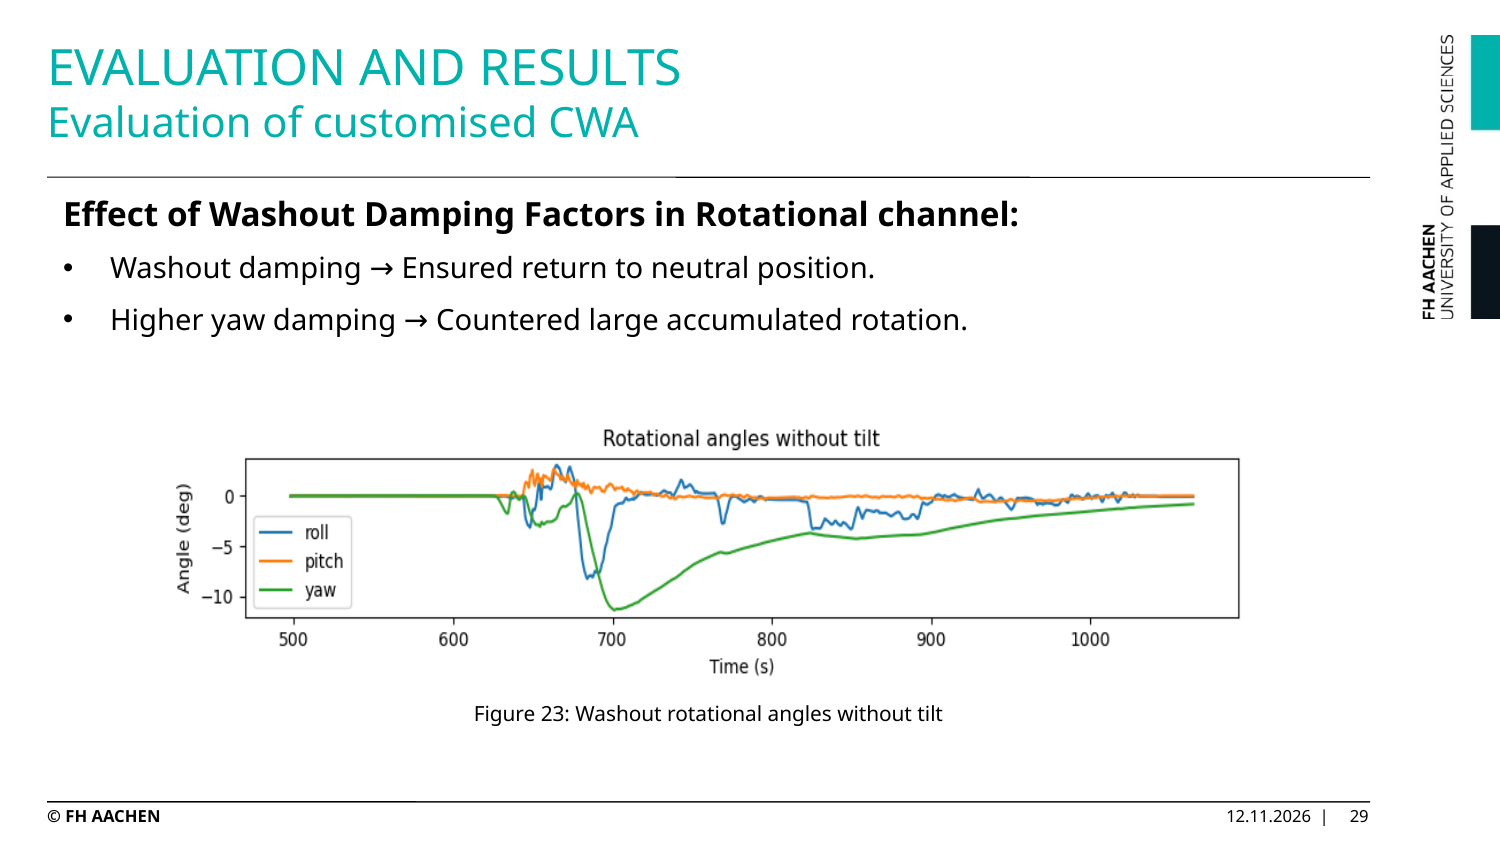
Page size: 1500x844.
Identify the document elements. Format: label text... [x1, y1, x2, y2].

slide_number 29 [1319, 806, 1369, 822]
footer © FH AACHEN [47, 806, 988, 822]
text_box Effect of Washout Damping Factors in Rotational channel: Washout damping → Ensured return to neutral position. Higher yaw damping → Countered large accumulated rotation. [48, 185, 1370, 344]
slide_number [1199, 806, 1319, 822]
title EVALUATION AND RESULTS Evaluation of customised CWA [47, 35, 1370, 154]
text_box Figure 23: Washout rotational angles without tilt [333, 693, 1084, 734]
picture [166, 412, 1251, 680]
picture [1411, 35, 1500, 319]
